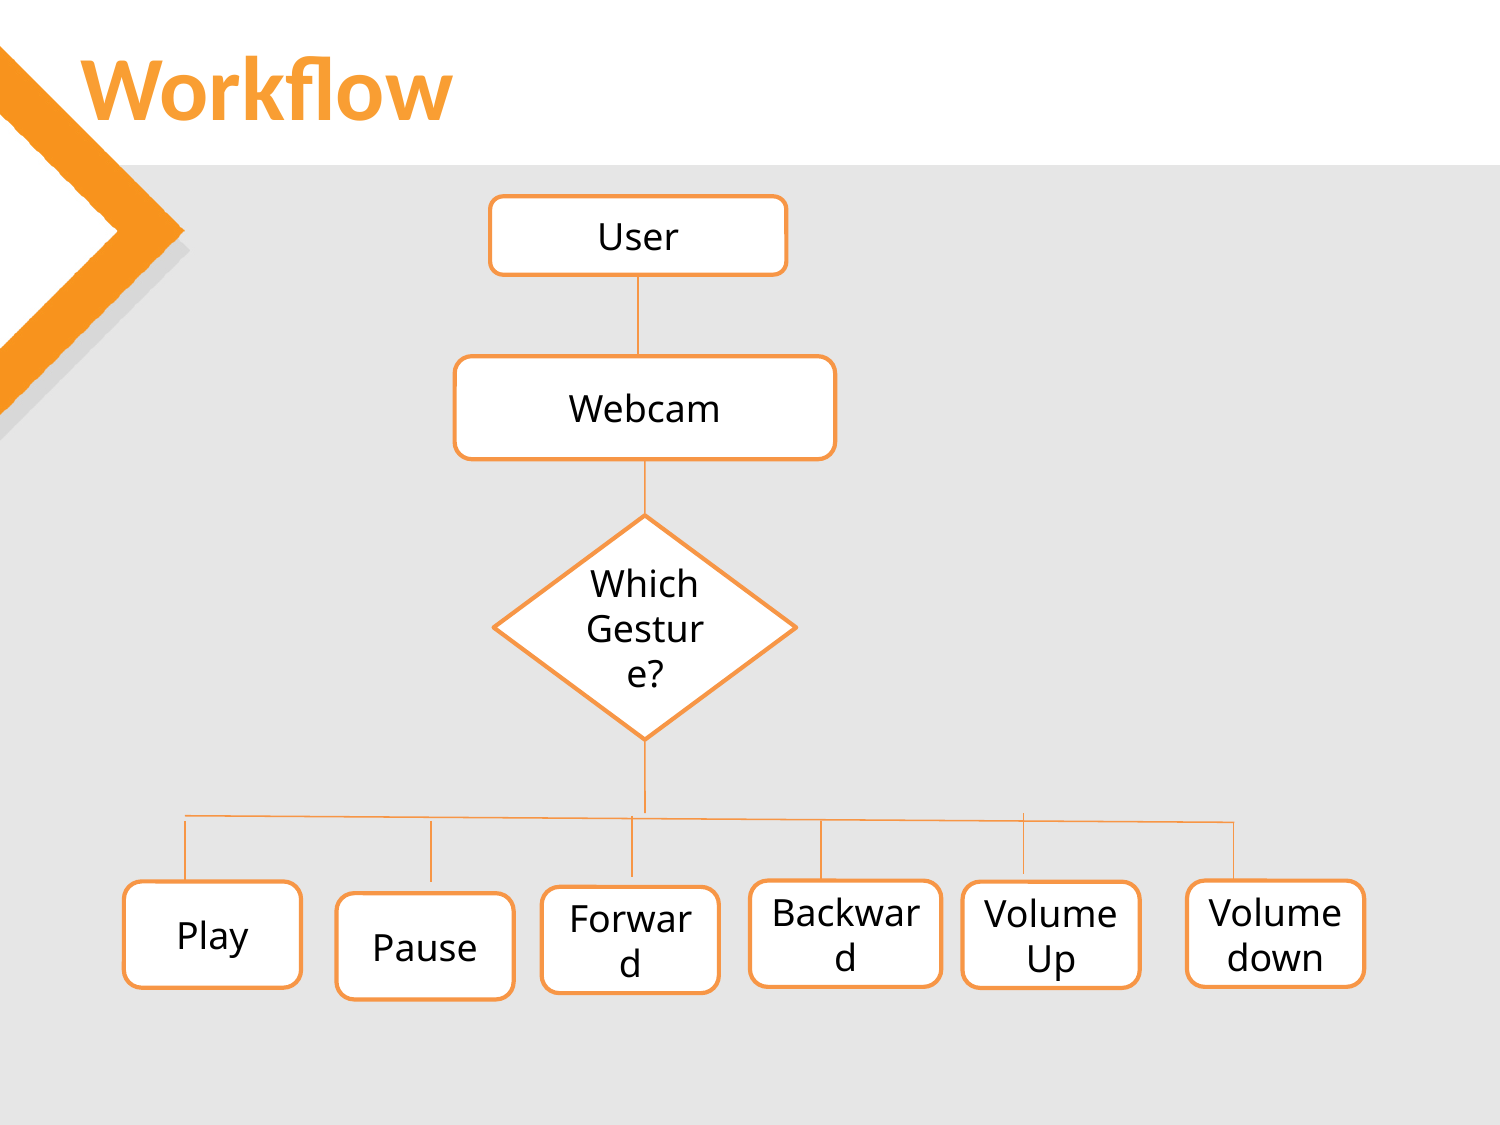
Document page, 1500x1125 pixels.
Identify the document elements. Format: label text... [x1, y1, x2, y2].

text_box Webcam [452, 354, 838, 462]
title Workflow [64, 18, 1322, 150]
text_box Backward [747, 878, 944, 989]
text_box Volume down [1184, 878, 1367, 989]
text_box Pause [334, 891, 516, 1002]
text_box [633, 815, 1022, 823]
picture [0, 0, 1500, 1125]
text_box Play [121, 879, 304, 990]
text_box User [488, 194, 789, 277]
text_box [1024, 815, 1235, 823]
text_box Which Gesture? [491, 516, 799, 742]
text_box Volume Up [960, 879, 1142, 991]
text_box Forward [539, 884, 721, 996]
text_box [184, 815, 631, 823]
